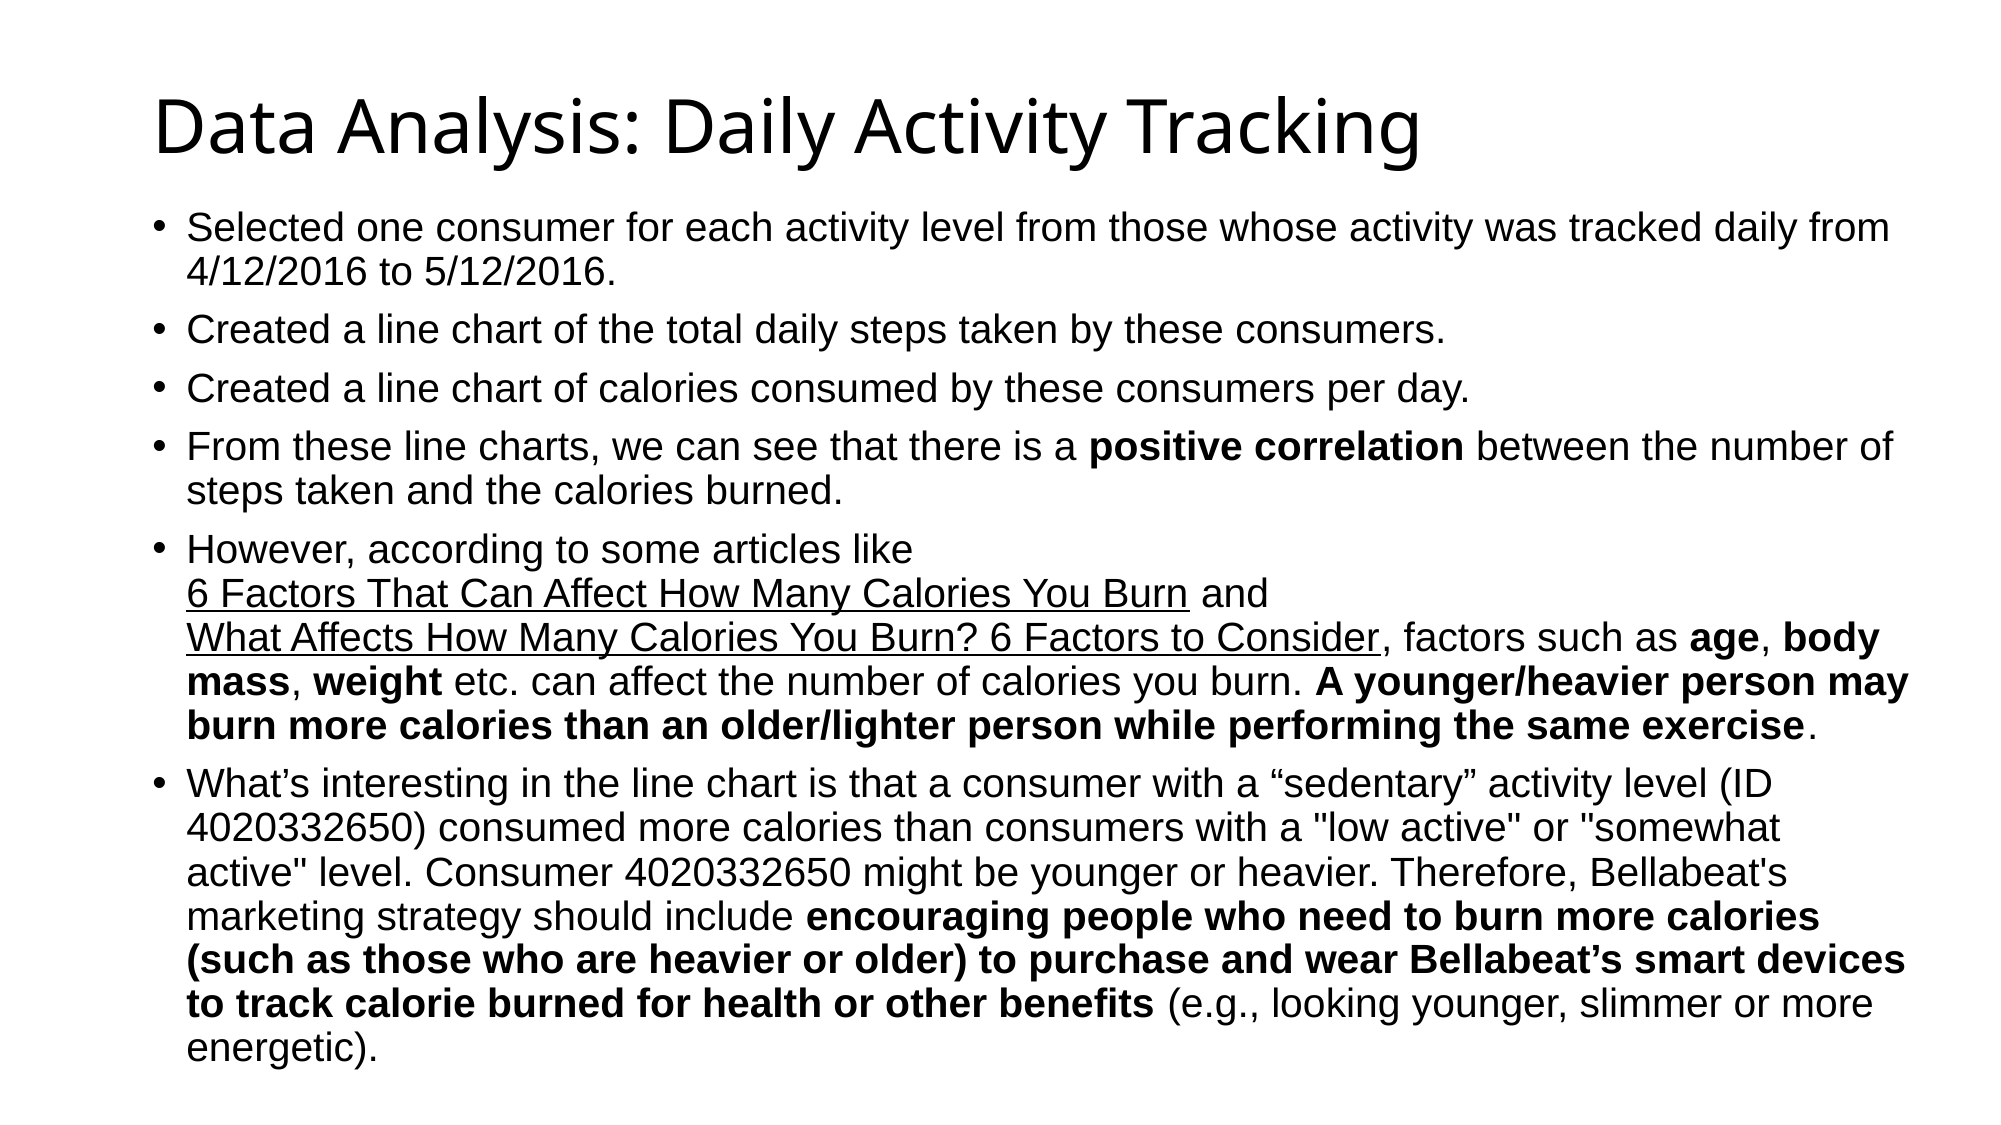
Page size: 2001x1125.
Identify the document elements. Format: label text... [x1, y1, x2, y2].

list Selected one consumer for each activity level from those whose activity was tracked daily from 4/12/2016 to 5/12/2016. Created a line chart of the total daily steps taken by these consumers. Created a line chart of calories consumed by these consumers per day. From these line charts, we can see that there is a positive correlation between the number of steps taken and the calories burned. However, according to some articles like 6 Factors That Can Affect How Many Calories You Burn and What Affects How Many Calories You Burn? 6 Factors to Consider, factors such as age, body mass, weight etc. can affect the number of calories you burn. A younger/heavier person may burn more calories than an older/lighter person while performing the same exercise. What’s interesting in the line chart is that a consumer with a “sedentary” activity level (ID 4020332650) consumed more calories than consumers with a "low active" or "somewhat active" level. Consumer 4020332650 might be younger or heavier. Therefore, Bellabeat's marketing strategy should include encouraging people who need to burn more calories (such as those who are heavier or older) to purchase and wear Bellabeat’s smart devices to track calorie burned for health or other benefits (e.g., looking younger, slimmer or more energetic). [137, 198, 1929, 1079]
title Data Analysis: Daily Activity Tracking [137, 59, 1863, 198]
